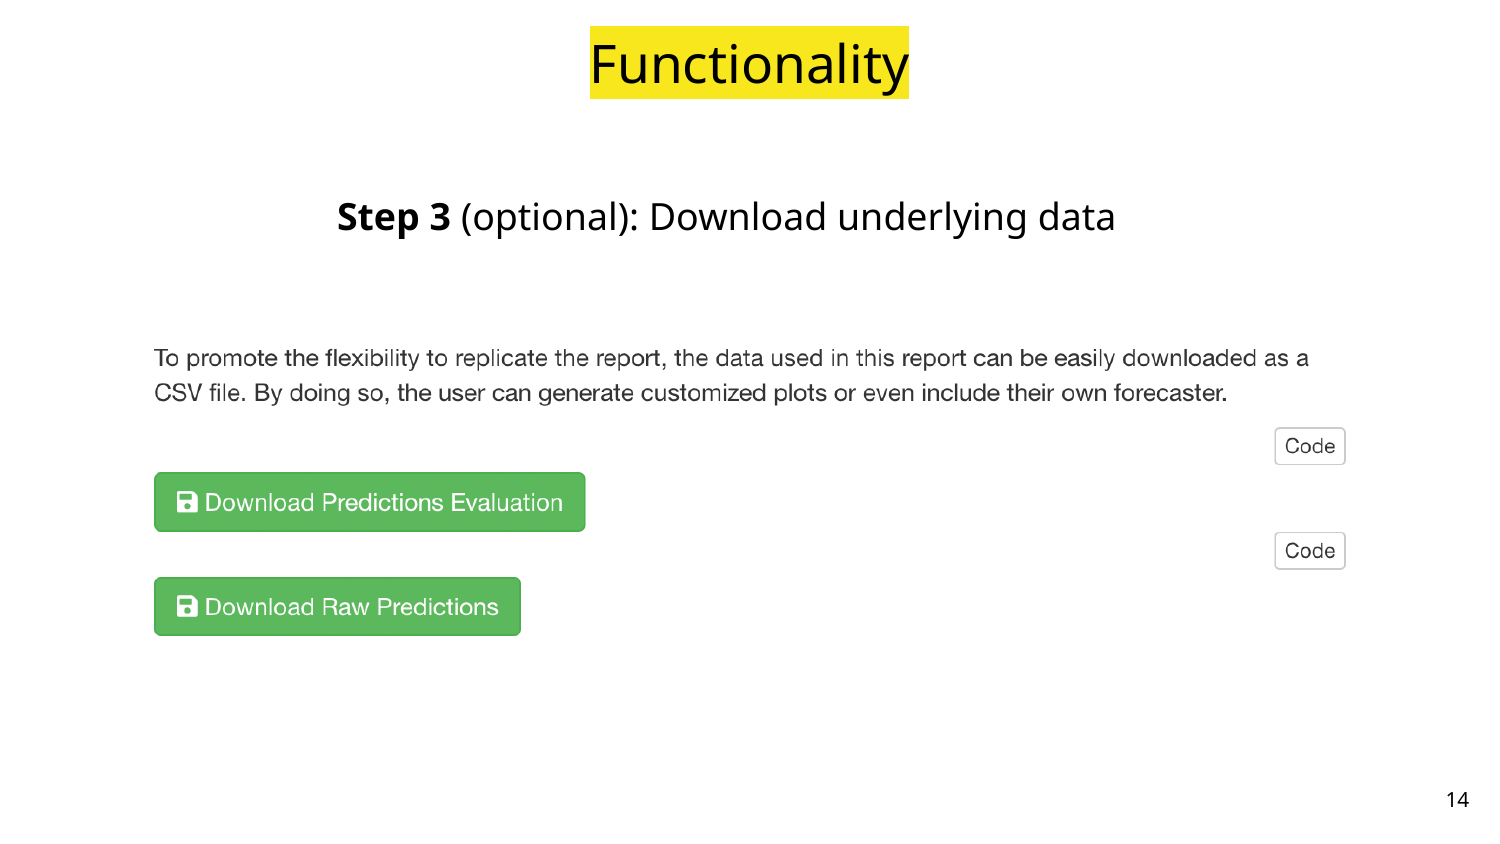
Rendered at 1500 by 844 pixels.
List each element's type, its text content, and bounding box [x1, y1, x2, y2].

slide_number ‹#› [1394, 769, 1484, 834]
list Step 3 (optional): Download underlying data [6, 171, 1493, 719]
title Functionality [50, 15, 1449, 109]
picture [131, 296, 1368, 688]
